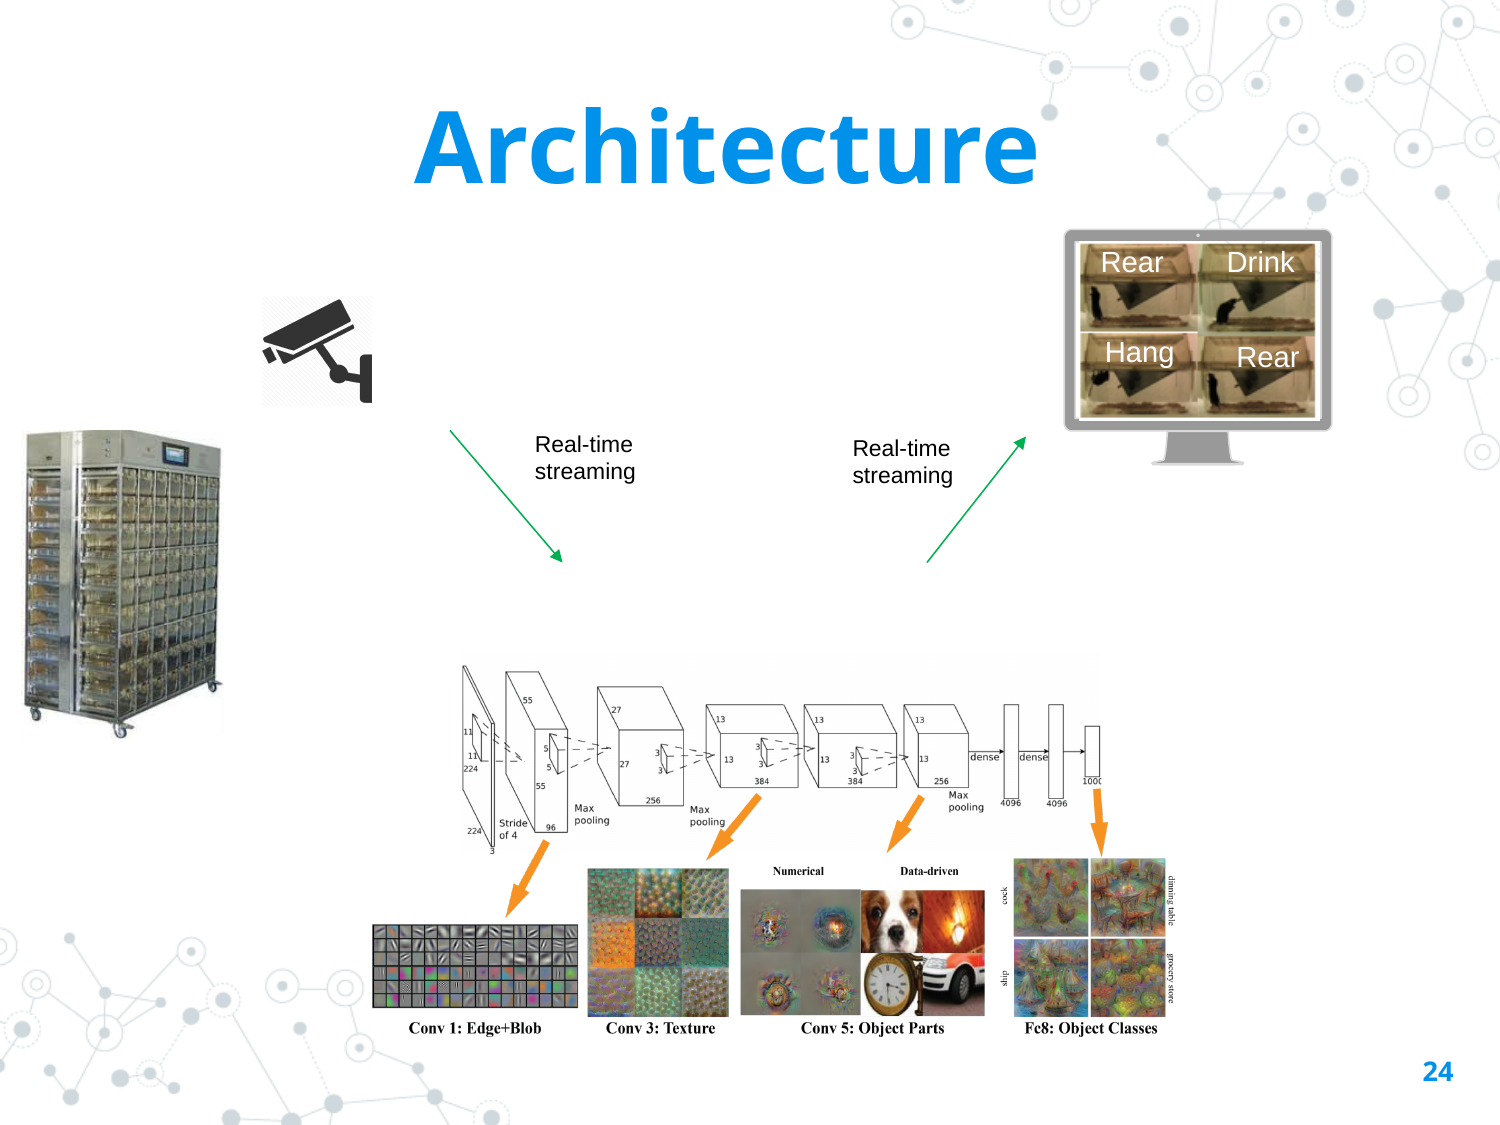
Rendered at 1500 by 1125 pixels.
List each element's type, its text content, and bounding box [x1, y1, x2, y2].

text_box Real-time streaming [520, 422, 656, 492]
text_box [926, 436, 1027, 563]
text_box Real-time streaming [837, 425, 972, 496]
slide_number 24 [1378, 1038, 1469, 1125]
picture [0, 0, 1500, 1125]
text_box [449, 430, 563, 563]
text_box Architecture [400, 76, 1056, 211]
text_box [1064, 229, 1332, 465]
